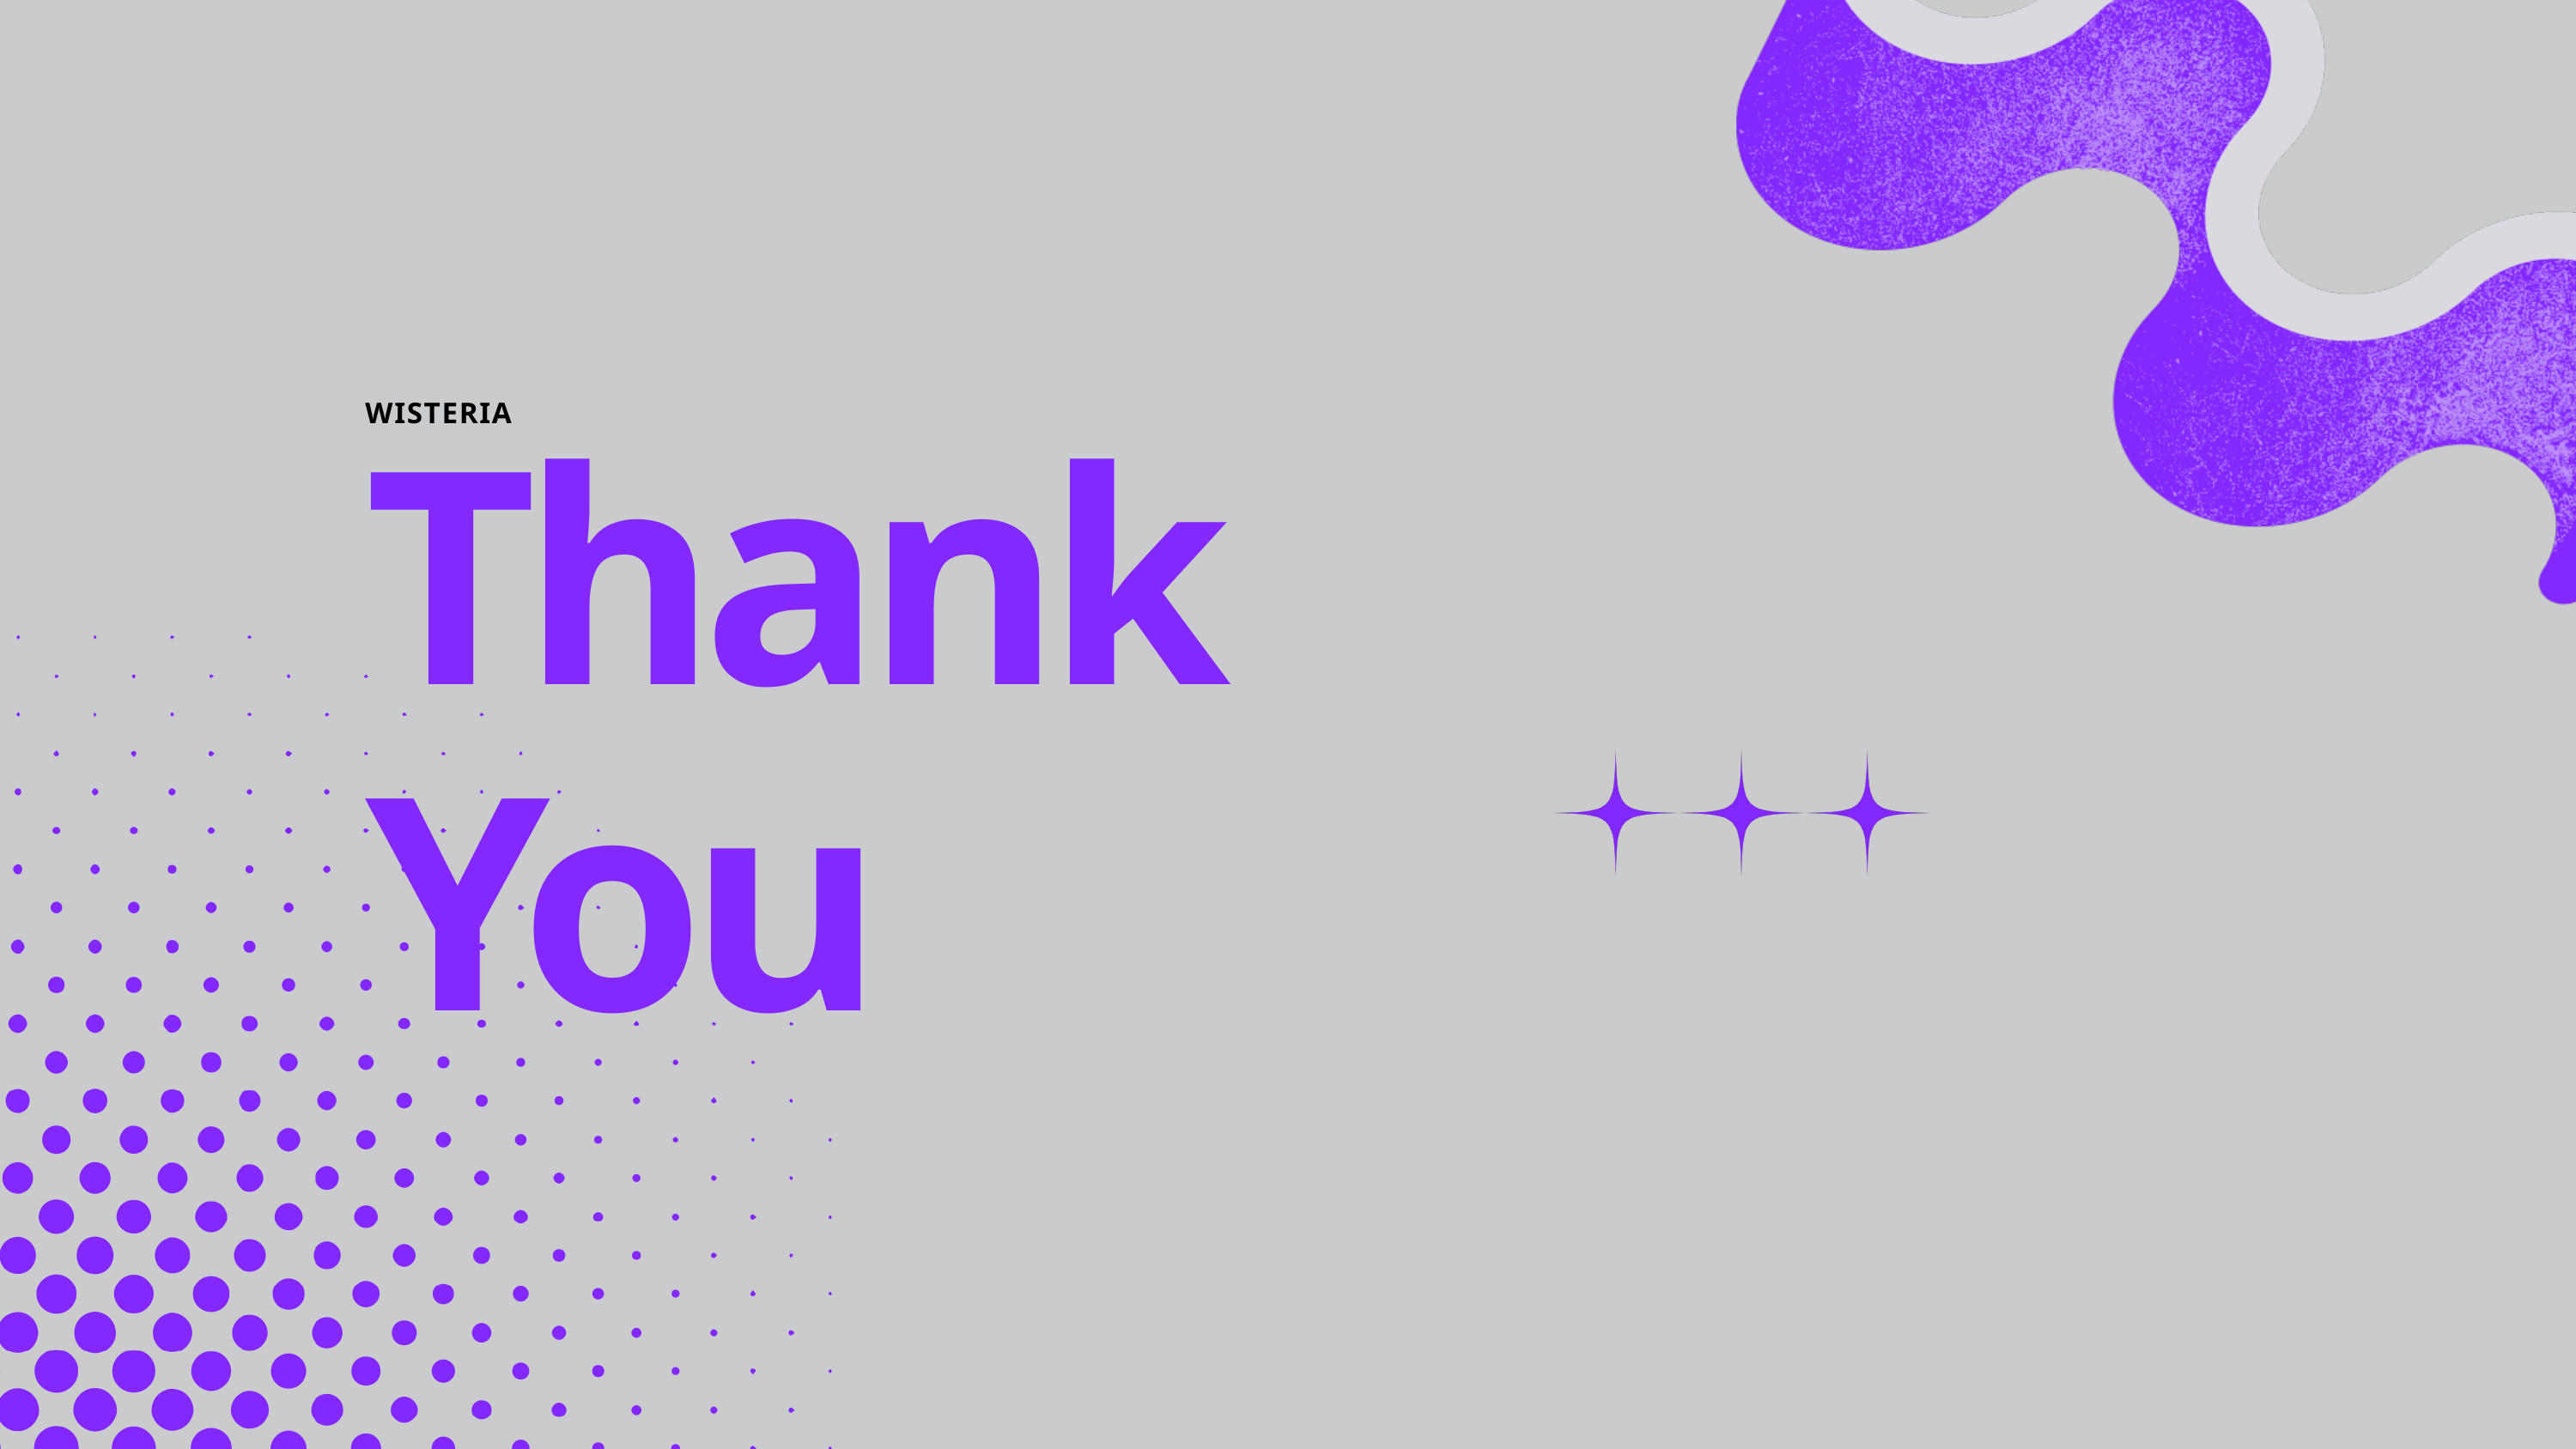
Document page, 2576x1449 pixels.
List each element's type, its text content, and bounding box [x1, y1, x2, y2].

text_box [1735, 0, 2576, 609]
text_box [1804, 749, 1930, 876]
text_box Thank You [365, 417, 1748, 1070]
text_box [1678, 749, 1804, 876]
text_box WISTERIA [365, 389, 607, 417]
text_box [0, 635, 832, 1449]
